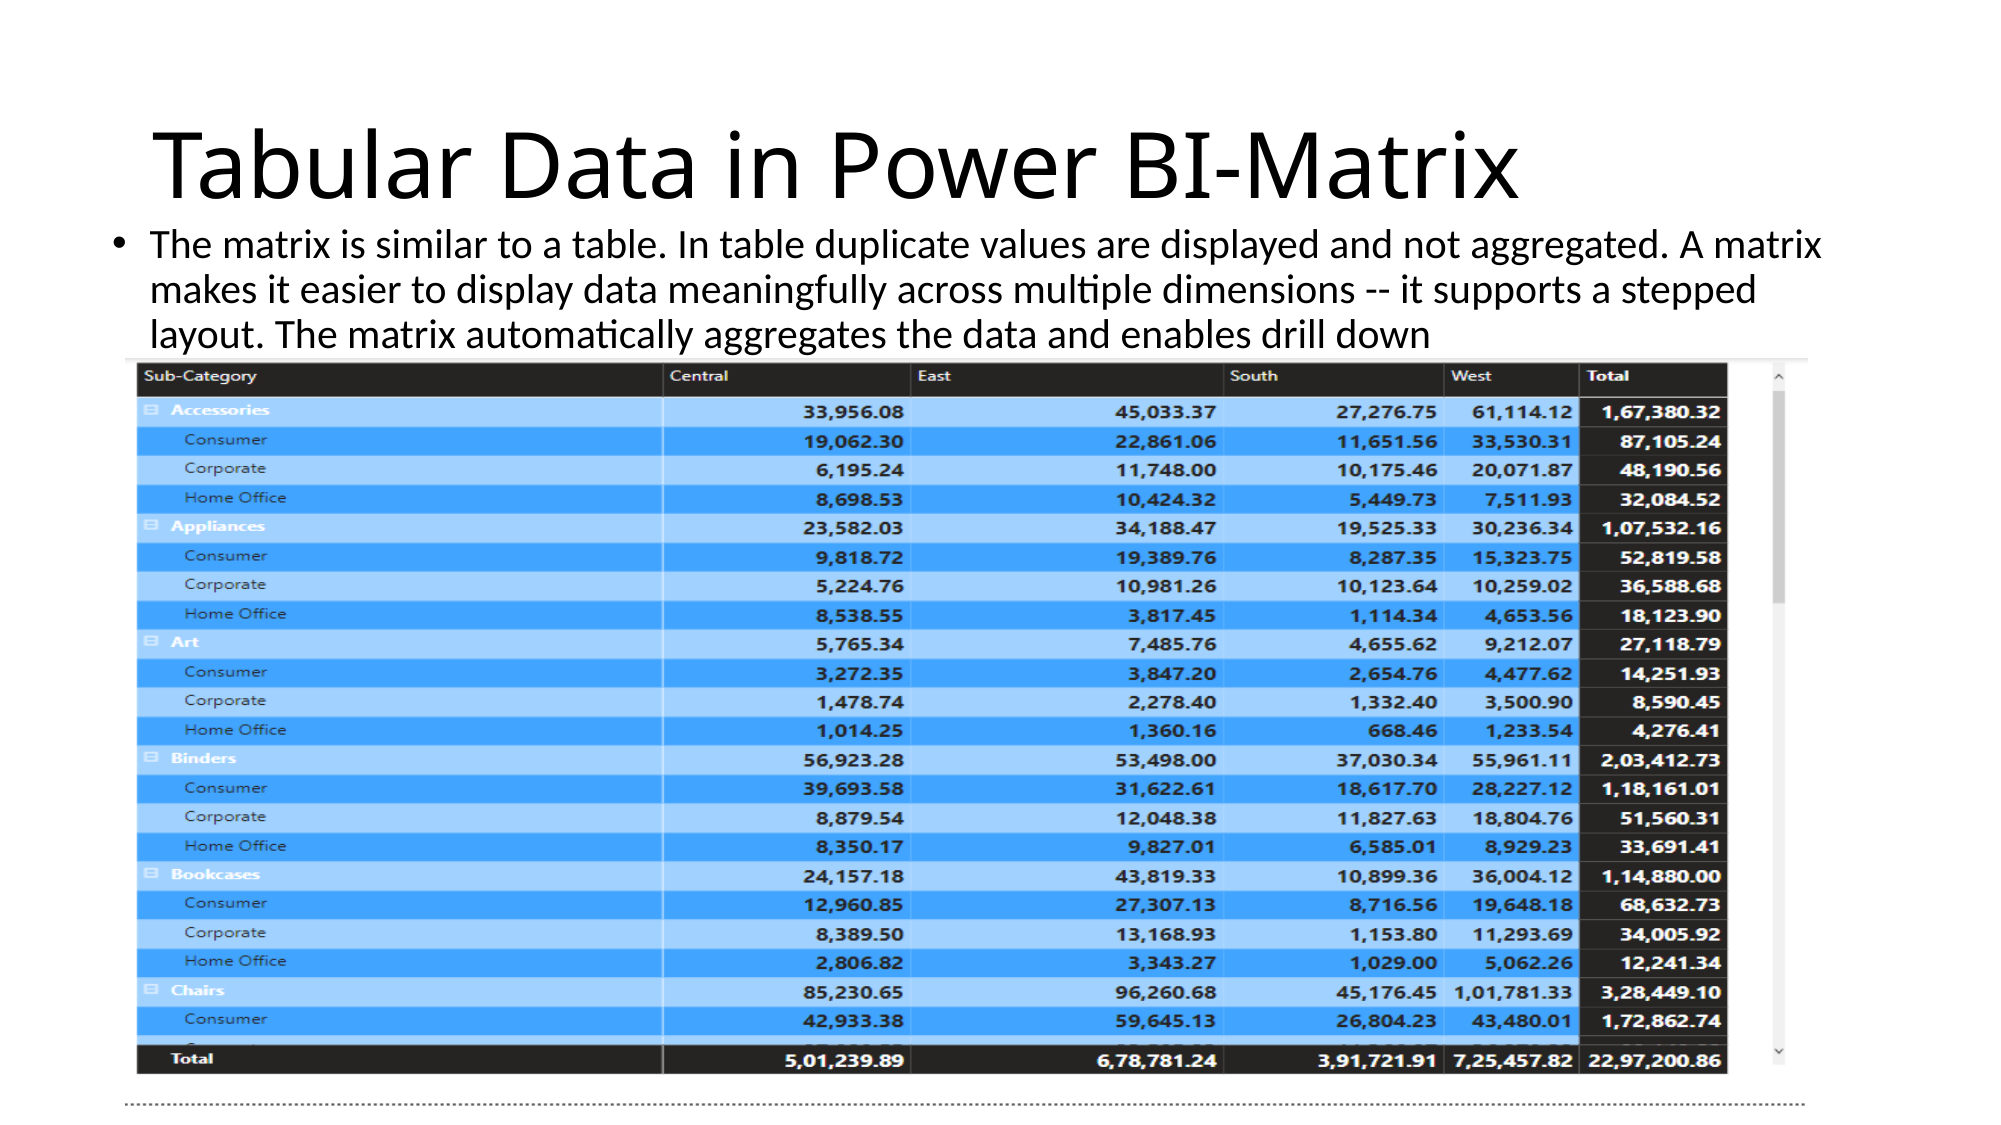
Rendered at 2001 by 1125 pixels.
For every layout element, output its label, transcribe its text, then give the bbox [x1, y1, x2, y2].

picture [124, 358, 1808, 1108]
title Tabular Data in Power BI-Matrix [137, 59, 1863, 214]
list The matrix is similar to a table. In table duplicate values are displayed and not aggregated. A matrix makes it easier to display data meaningfully across multiple dimensions -- it supports a stepped layout. The matrix automatically aggregates the data and enables drill down [97, 214, 1863, 1014]
